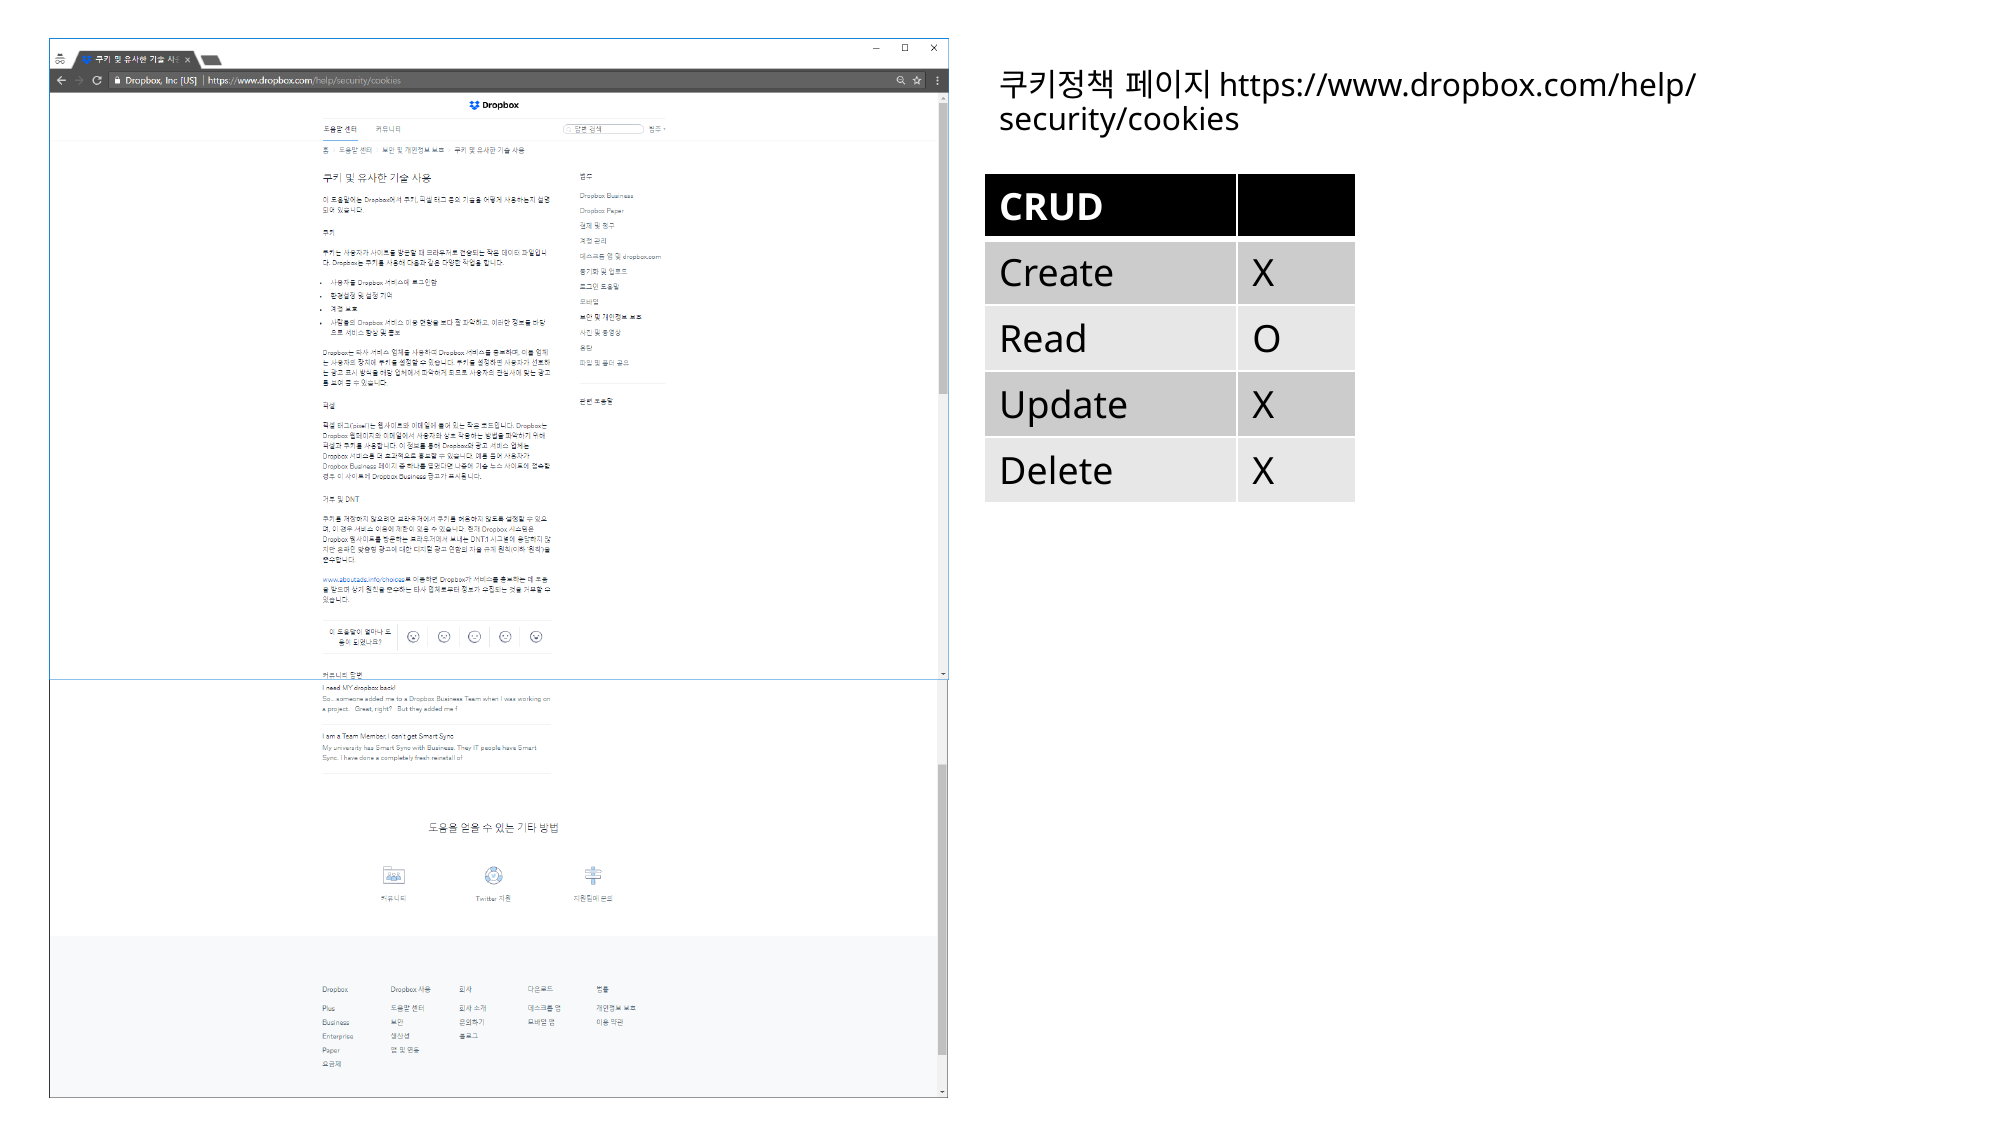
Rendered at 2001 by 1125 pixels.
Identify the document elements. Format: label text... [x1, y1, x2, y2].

title 쿠키정책 페이지https://www.dropbox.com/help/security/cookies [984, 61, 1809, 146]
table_header [1238, 174, 1355, 236]
table_cell O [1238, 306, 1355, 370]
table_cell Create [985, 242, 1236, 304]
table_header CRUD [985, 174, 1236, 236]
table_cell X [1238, 438, 1355, 502]
table_cell X [1238, 242, 1355, 304]
table_cell Delete [985, 438, 1236, 502]
table_cell X [1238, 372, 1355, 436]
picture [48, 38, 949, 1098]
table_cell Update [985, 372, 1236, 436]
table_cell Read [985, 306, 1236, 370]
